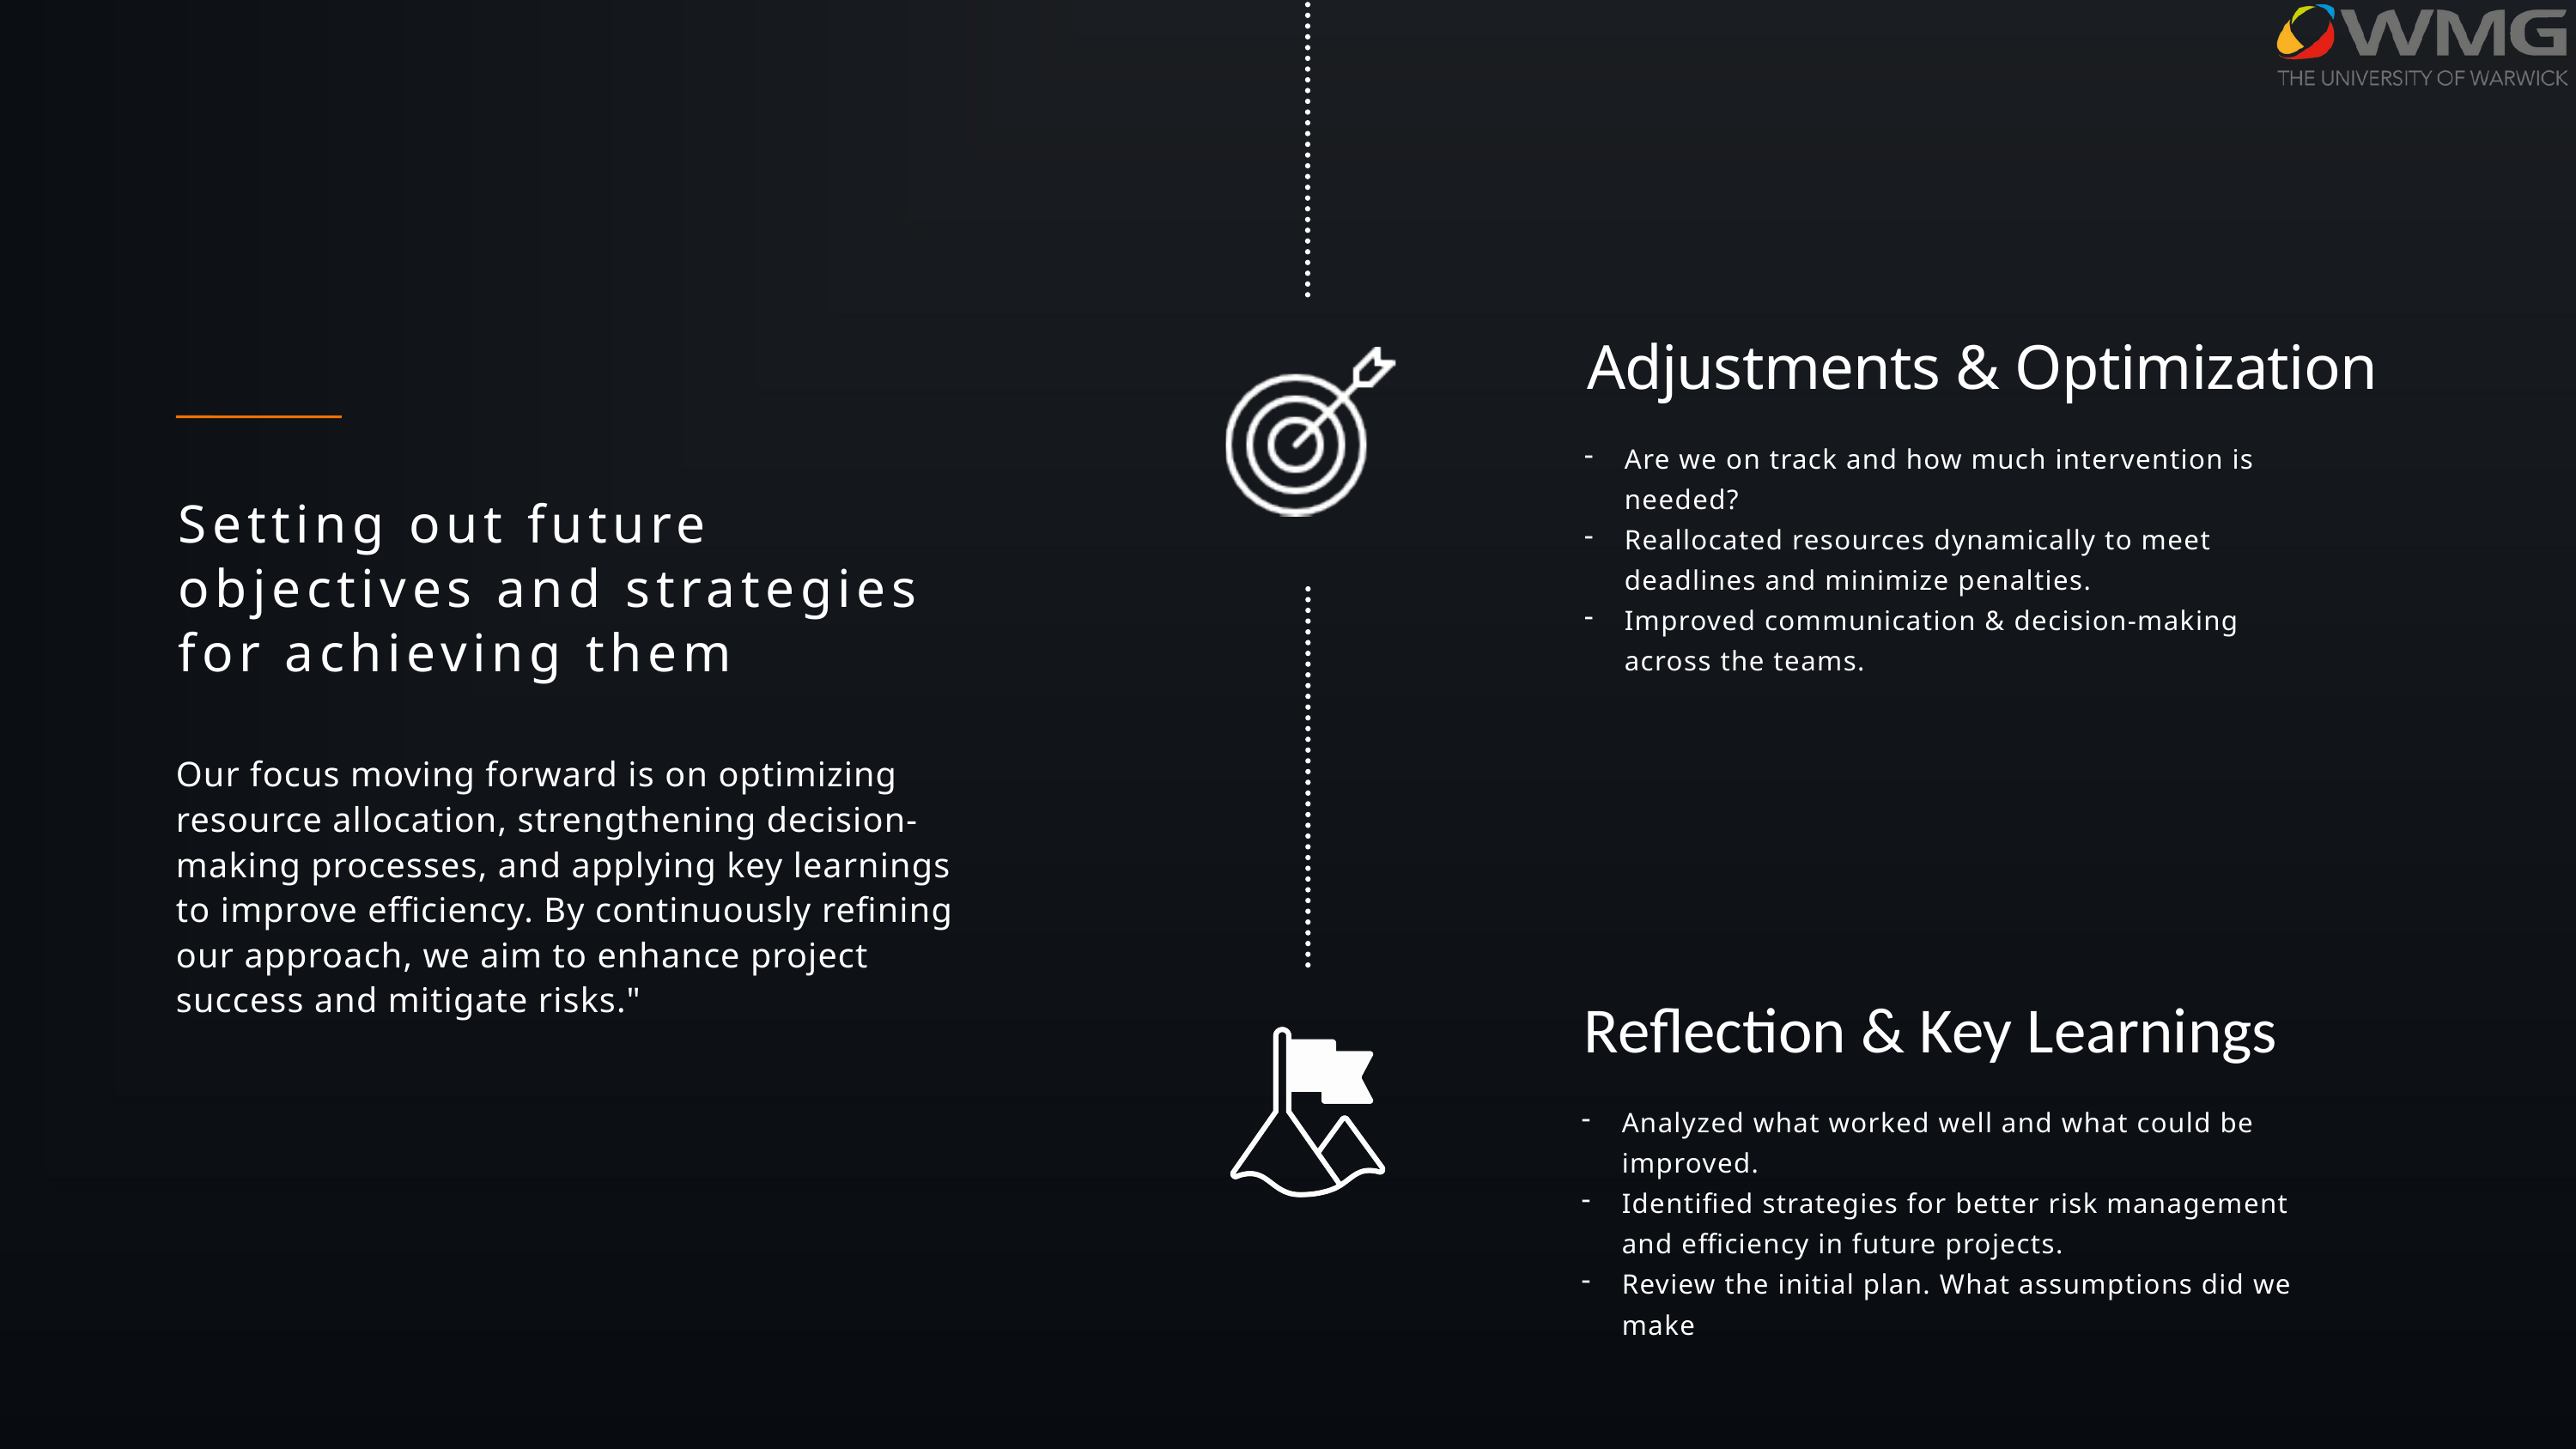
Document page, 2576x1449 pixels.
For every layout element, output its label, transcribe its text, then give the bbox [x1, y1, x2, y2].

text_box Reflection & Key Learnings [1583, 979, 2316, 1066]
text_box [0, 0, 2576, 1449]
text_box Our focus moving forward is on optimizing resource allocation, strengthening decision-making processes, and applying key learnings to improve efficiency. By continuously refining our approach, we aim to enhance project success and mitigate risks." [175, 749, 963, 1020]
text_box [1230, 1027, 1386, 1197]
text_box [1225, 346, 1396, 517]
text_box Are we on track and how much intervention is needed? Reallocated resources dynamically to meet deadlines and minimize penalties. Improved communication & decision-making across the teams. [1584, 433, 2318, 677]
text_box Adjustments & Optimization [1587, 316, 2473, 402]
text_box Analyzed what worked well and what could be improved. Identified strategies for better risk management and efficiency in future projects. Review the initial plan. What assumptions did we make [1581, 1097, 2316, 1341]
text_box [2269, 0, 2576, 90]
text_box Setting out future objectives and strategies for achieving them [178, 488, 966, 682]
